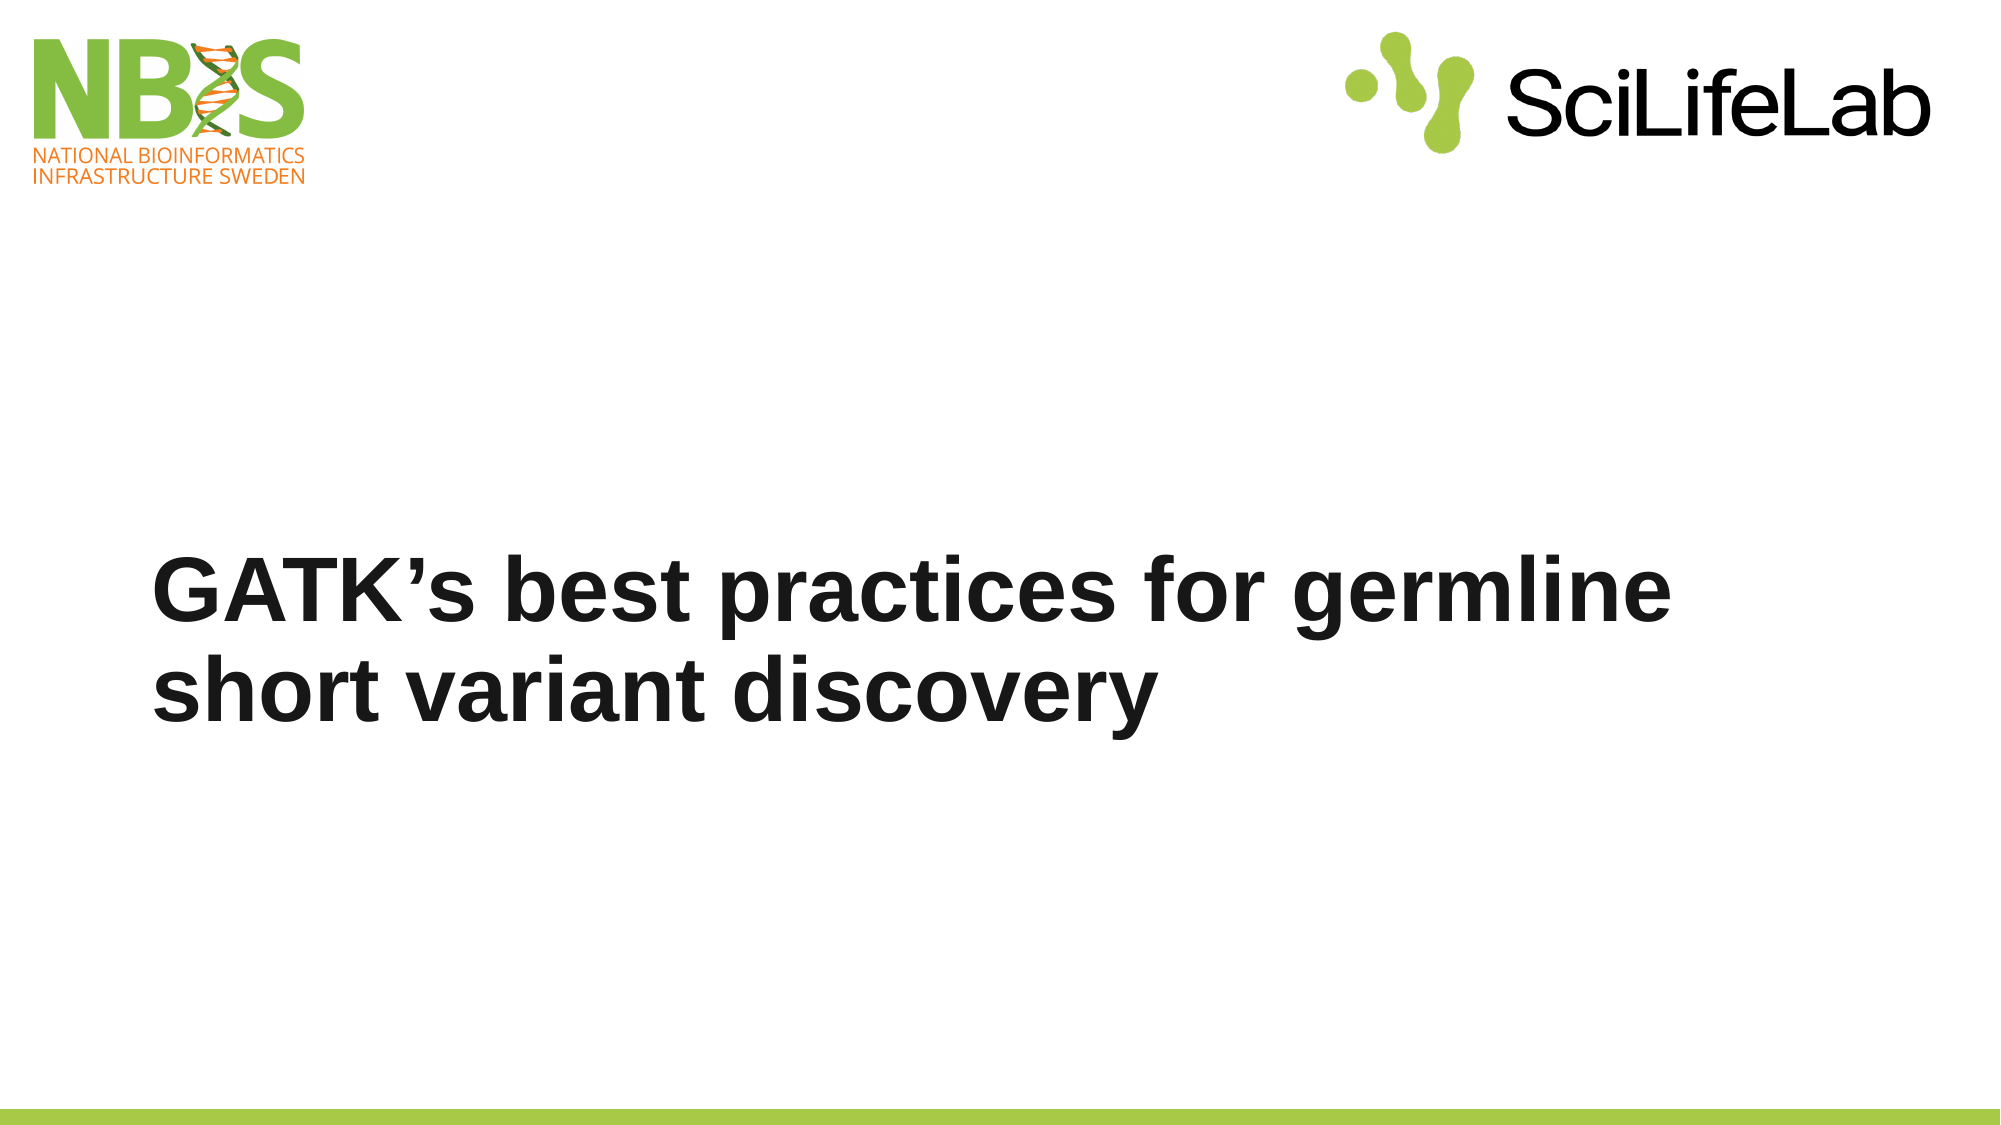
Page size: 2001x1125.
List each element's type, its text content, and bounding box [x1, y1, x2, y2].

picture [34, 39, 304, 184]
title GATK’s best practices for germline short variant discovery [136, 280, 1862, 749]
picture [1341, 28, 1934, 157]
